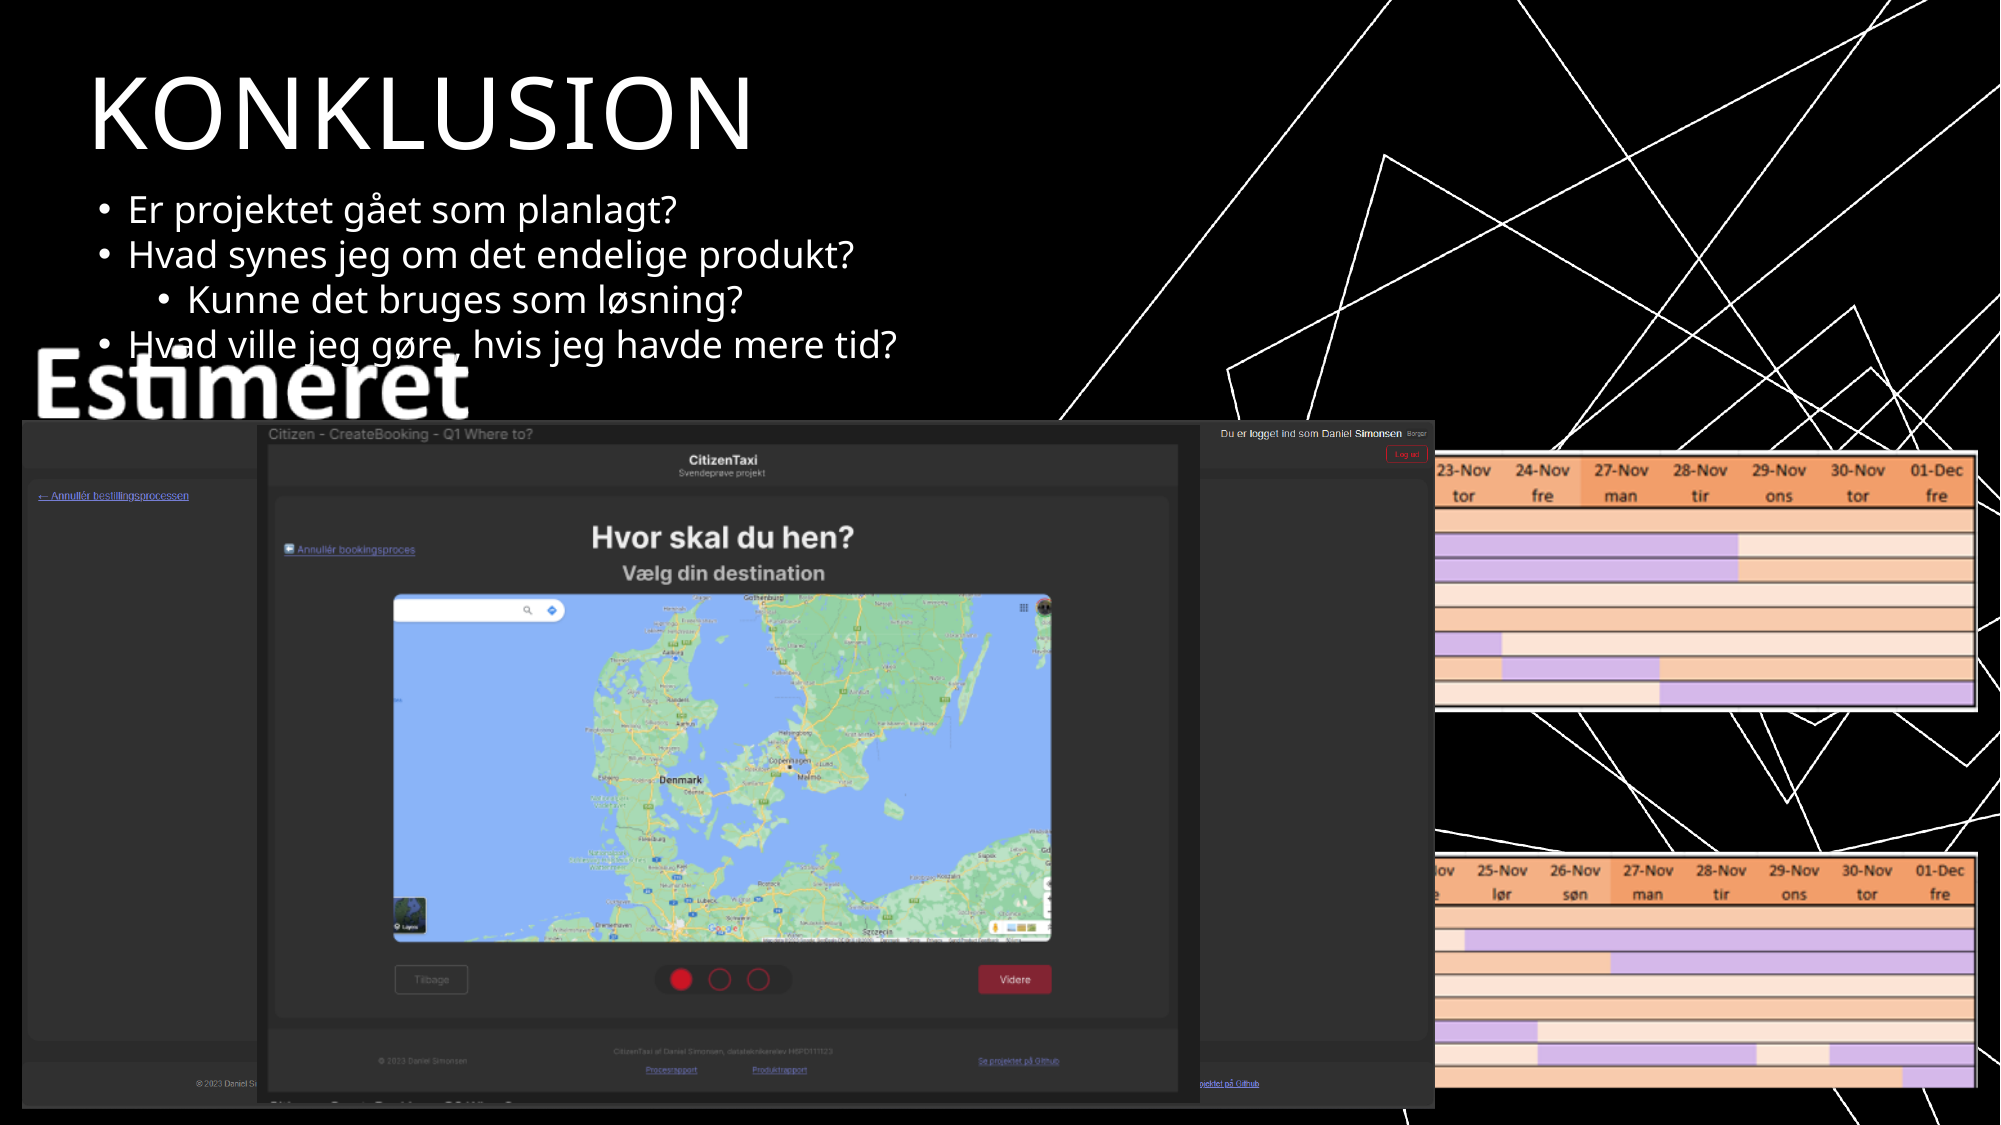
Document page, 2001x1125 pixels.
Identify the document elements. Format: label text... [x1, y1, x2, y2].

title Konklusion [71, 57, 1267, 179]
text_box Er projektet gået som planlagt? Hvad synes jeg om det endelige produkt? Kunne det bruges som løsning? Hvad ville jeg gøre, hvis jeg havde mere tid? [71, 178, 930, 325]
picture [22, 0, 2000, 1125]
